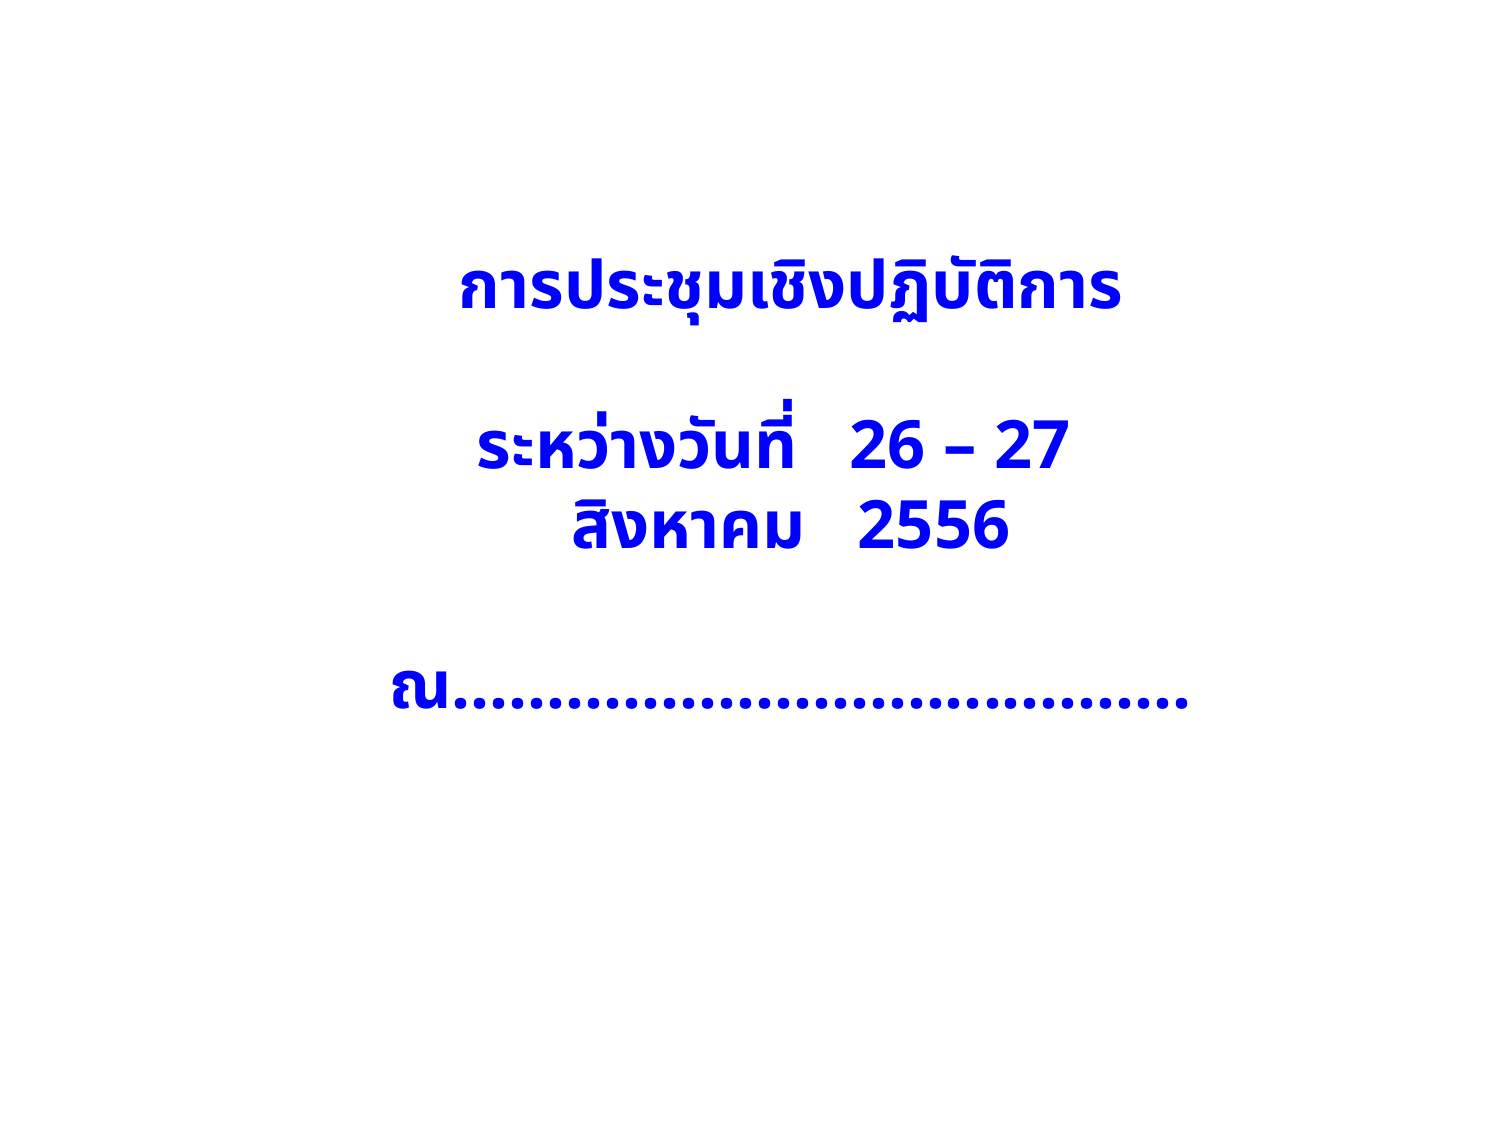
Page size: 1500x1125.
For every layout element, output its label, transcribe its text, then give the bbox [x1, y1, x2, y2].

text_box การประชุมเชิงปฏิบัติการ ระหว่างวันที่ 26 – 27 สิงหาคม 2556 ณ....................................... [339, 234, 1243, 729]
